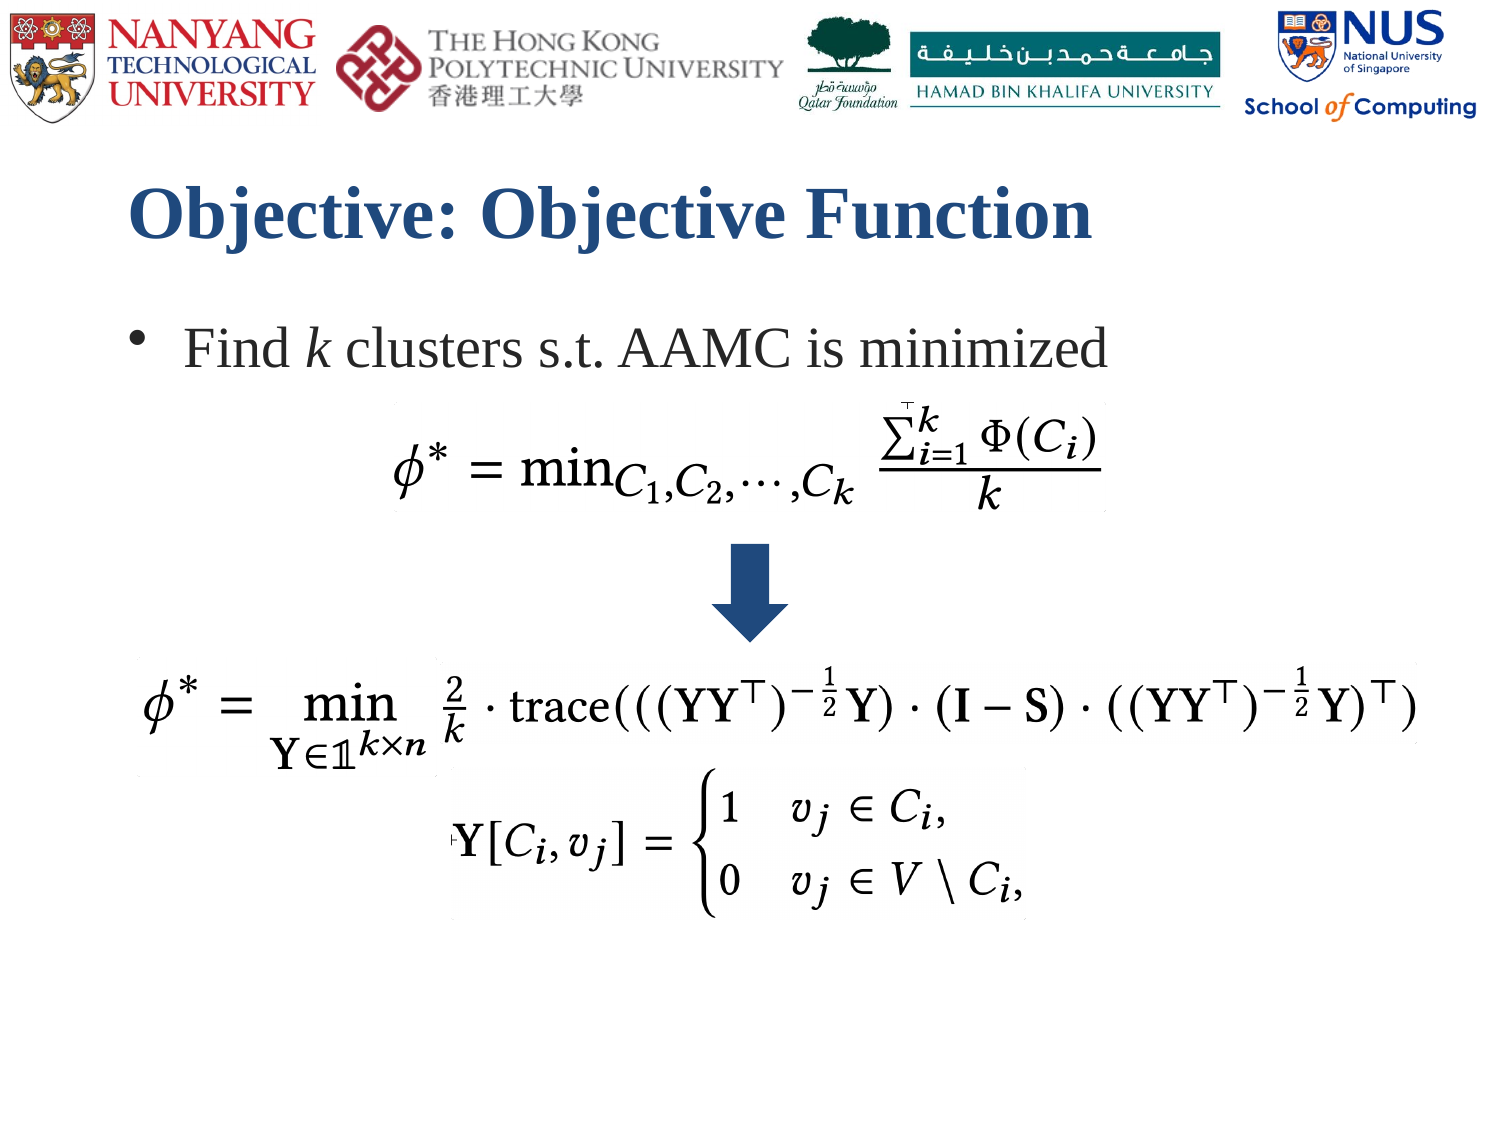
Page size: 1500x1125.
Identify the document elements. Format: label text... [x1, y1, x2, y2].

title Objective: Objective Function [112, 137, 1388, 303]
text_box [137, 543, 1418, 920]
picture [393, 402, 1106, 513]
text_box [0, 0, 1489, 130]
